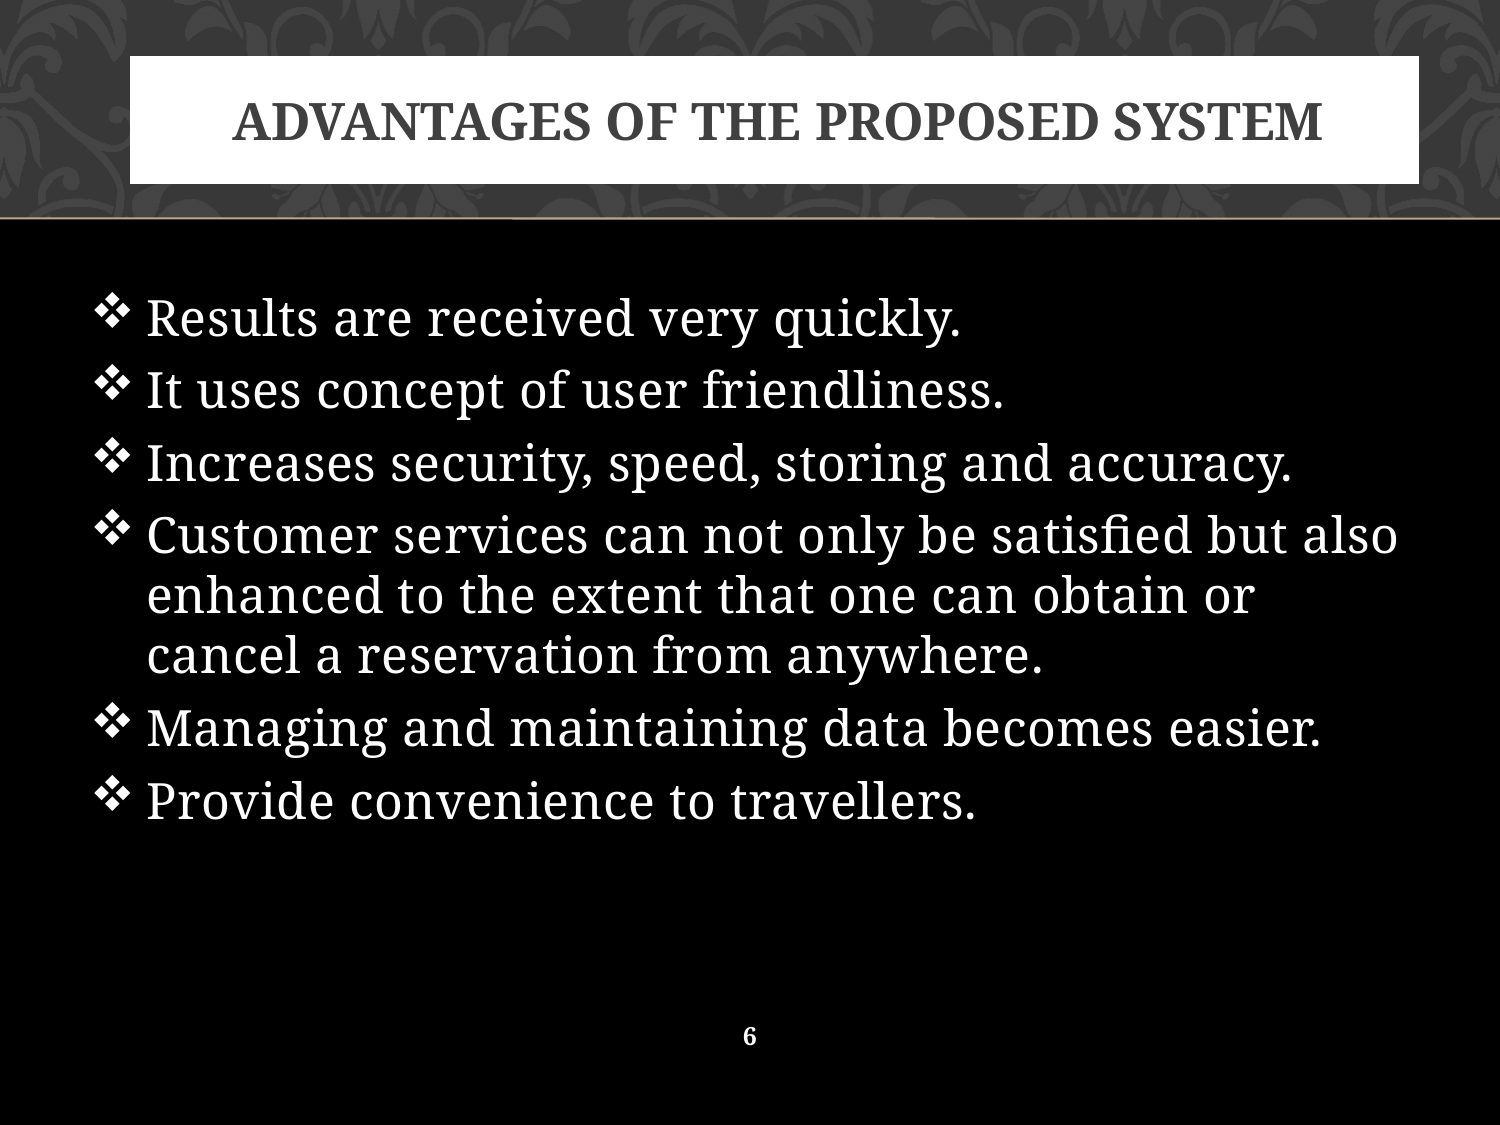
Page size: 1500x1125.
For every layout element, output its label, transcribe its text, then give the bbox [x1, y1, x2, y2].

slide_number 6 [662, 1012, 838, 1063]
title ADVANTAGES OF THE PROPOSED SYSTEM [130, 56, 1419, 184]
list Results are received very quickly. It uses concept of user friendliness. Increases security, speed, storing and accuracy. Customer services can not only be satisfied but also enhanced to the extent that one can obtain or cancel a reservation from anywhere. Managing and maintaining data becomes easier. Provide convenience to travellers. [75, 278, 1425, 948]
